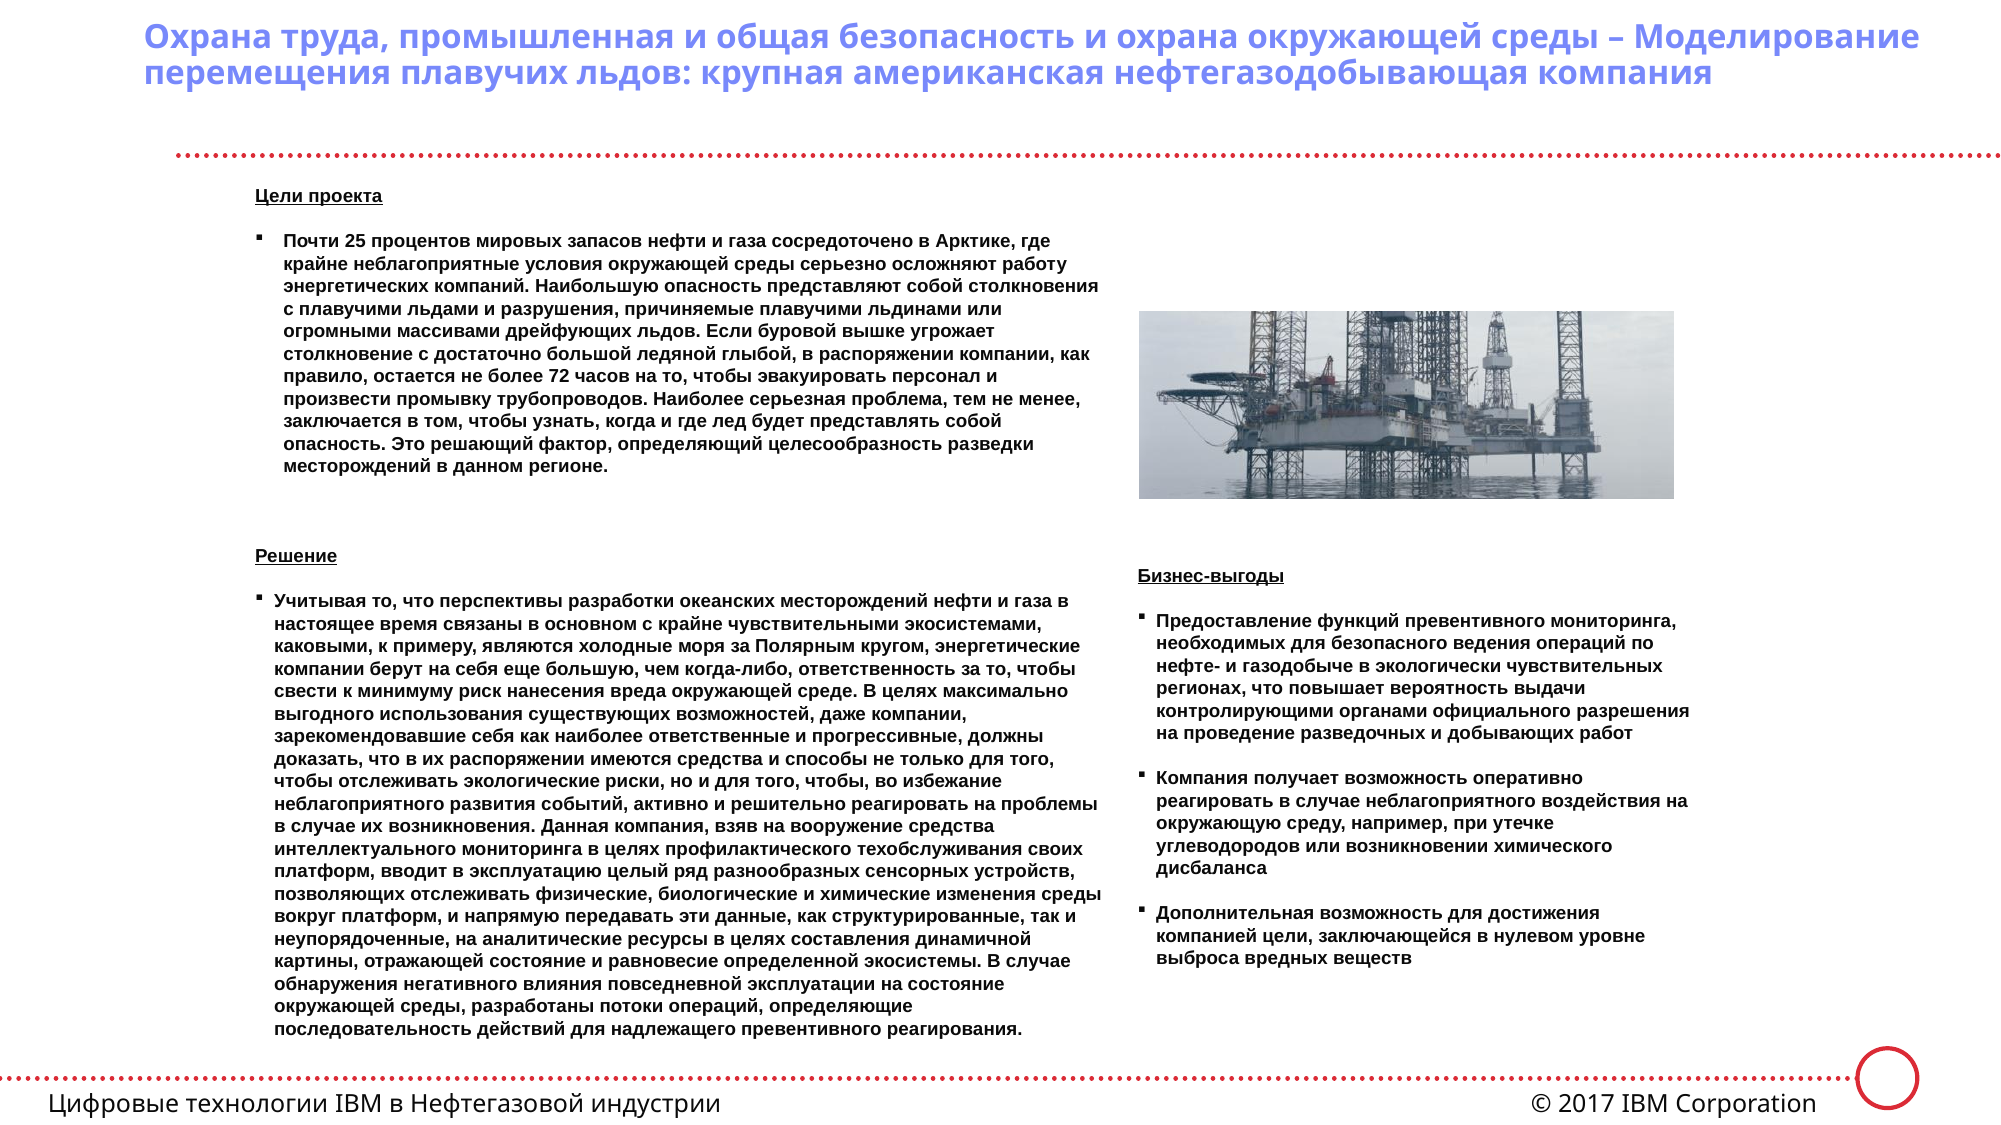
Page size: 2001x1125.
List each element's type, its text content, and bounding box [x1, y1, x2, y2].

text_box Охрана труда, промышленная и общая безопасность и охрана окружающей среды – Моделирование перемещения плавучих льдов: крупная американская нефтегазодобывающая компания [128, 12, 1972, 118]
text_box Цели проекта Почти 25 процентов мировых запасов нефти и газа сосредоточено в Арктике, где крайне неблагоприятные условия окружающей среды серьезно осложняют работу энергетических компаний. Наибольшую опасность представляют собой столкновения с плавучими льдами и разрушения, причиняемые плавучими льдинами или огромными массивами дрейфующих льдов. Если буровой вышке угрожает столкновение с достаточно большой ледяной глыбой, в распоряжении компании, как правило, остается не более 72 часов на то, чтобы эвакуировать персонал и произвести промывку трубопроводов. Наиболее серьезная проблема, тем не менее, заключается в том, чтобы узнать, когда и где лед будет представлять собой опасность. Это решающий фактор, определяющий целесообразность разведки месторождений в данном регионе. Решение Учитывая то, что перспективы разработки океанских месторождений нефти и газа в настоящее время связаны в основном с крайне чувствительными экосистемами, каковыми, к примеру, являются холодные моря за Полярным кругом, энергетические компании берут на себя еще большую, чем когда-либо, ответственность за то, чтобы свести к минимуму риск нанесения вреда окружающей среде. В целях максимально выгодного использования существующих возможностей, даже компании, зарекомендовавшие себя как наиболее ответственные и прогрессивные, должны доказать, что в их распоряжении имеются средства и способы не только для того, чтобы отслеживать экологические риски, но и для того, чтобы, во избежание неблагоприятного развития событий, активно и решительно реагировать на проблемы в случае их возникновения. Данная компания, взяв на вооружение средства интеллектуального мониторинга в целях профилактического техобслуживания своих платформ, вводит в эксплуатацию целый ряд разнообразных сенсорных устройств, позволяющих отслеживать физические, биологические и химические изменения среды вокруг платформ, и напрямую передавать эти данные, как структурированные, так и неупорядоченные, на аналитические ресурсы в целях составления динамичной картины, отражающей состояние и равновесие определенной экосистемы. В случае обнаружения негативного влияния повседневной эксплуатации на состояние окружающей среды, разработаны потоки операций, определяющие последовательность действий для надлежащего превентивного реагирования. [240, 176, 1123, 1092]
picture [1138, 311, 1674, 499]
text_box Бизнес-выгоды Предоставление функций превентивного мониторинга, необходимых для безопасного ведения операций по нефте- и газодобыче в экологически чувствительных регионах, что повышает вероятность выдачи контролирующими органами официального разрешения на проведение разведочных и добывающих работ Компания получает возможность оперативно реагировать в случае неблагоприятного воздействия на окружающую среду, например, при утечке углеводородов или возникновении химического дисбаланса Дополнительная возможность для достижения компанией цели, заключающейся в нулевом уровне выброса вредных веществ [1122, 555, 1716, 1067]
